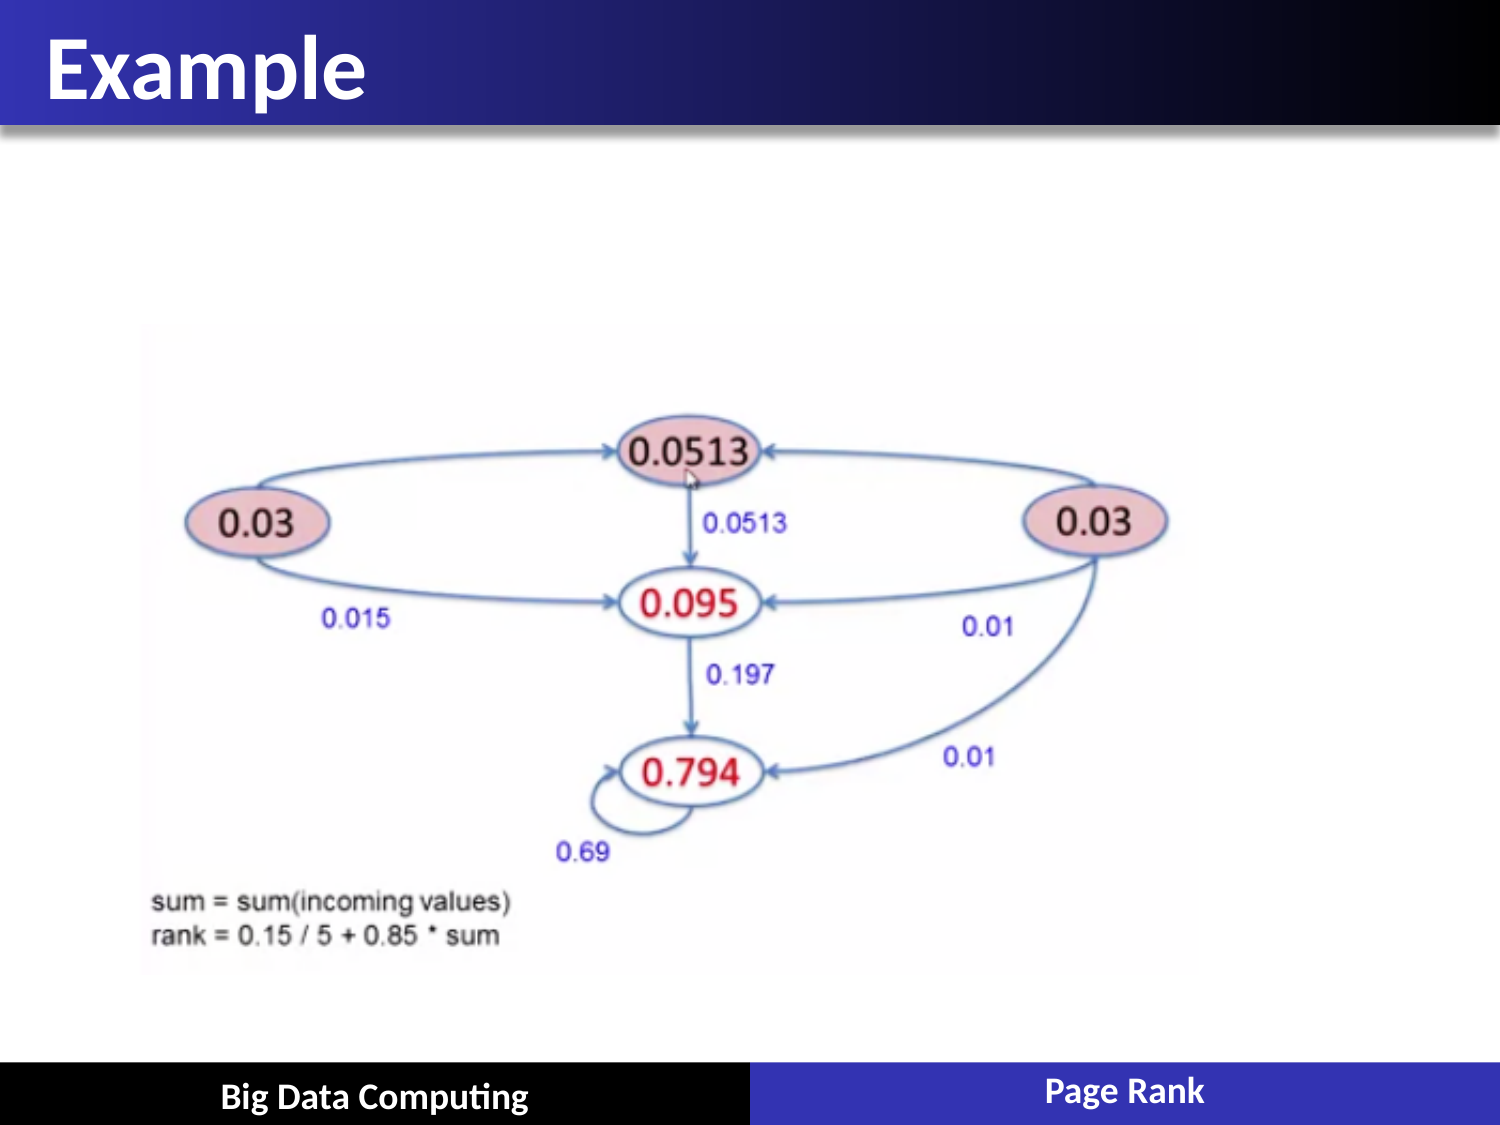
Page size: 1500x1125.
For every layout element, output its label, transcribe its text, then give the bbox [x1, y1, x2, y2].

title Example [0, 0, 1463, 126]
text_box Page Rank [749, 1058, 1500, 1119]
picture [138, 324, 1199, 976]
text_box Big Data Computing [0, 1070, 749, 1119]
